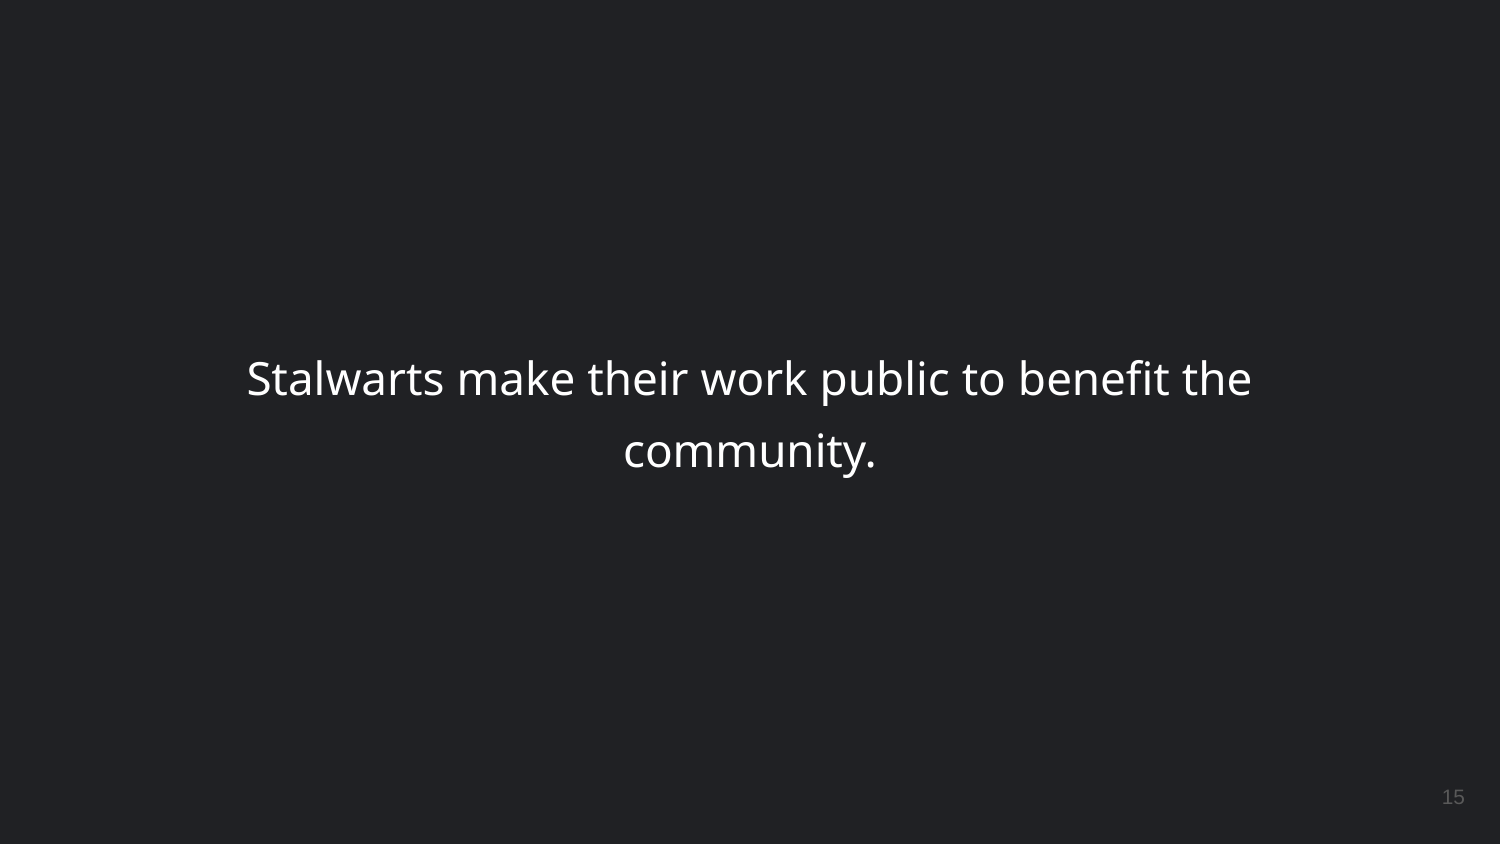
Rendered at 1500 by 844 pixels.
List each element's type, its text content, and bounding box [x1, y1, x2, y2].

slide_number ‹#› [1389, 764, 1480, 830]
title Stalwarts make their work public to benefit the community. [140, 147, 1360, 671]
